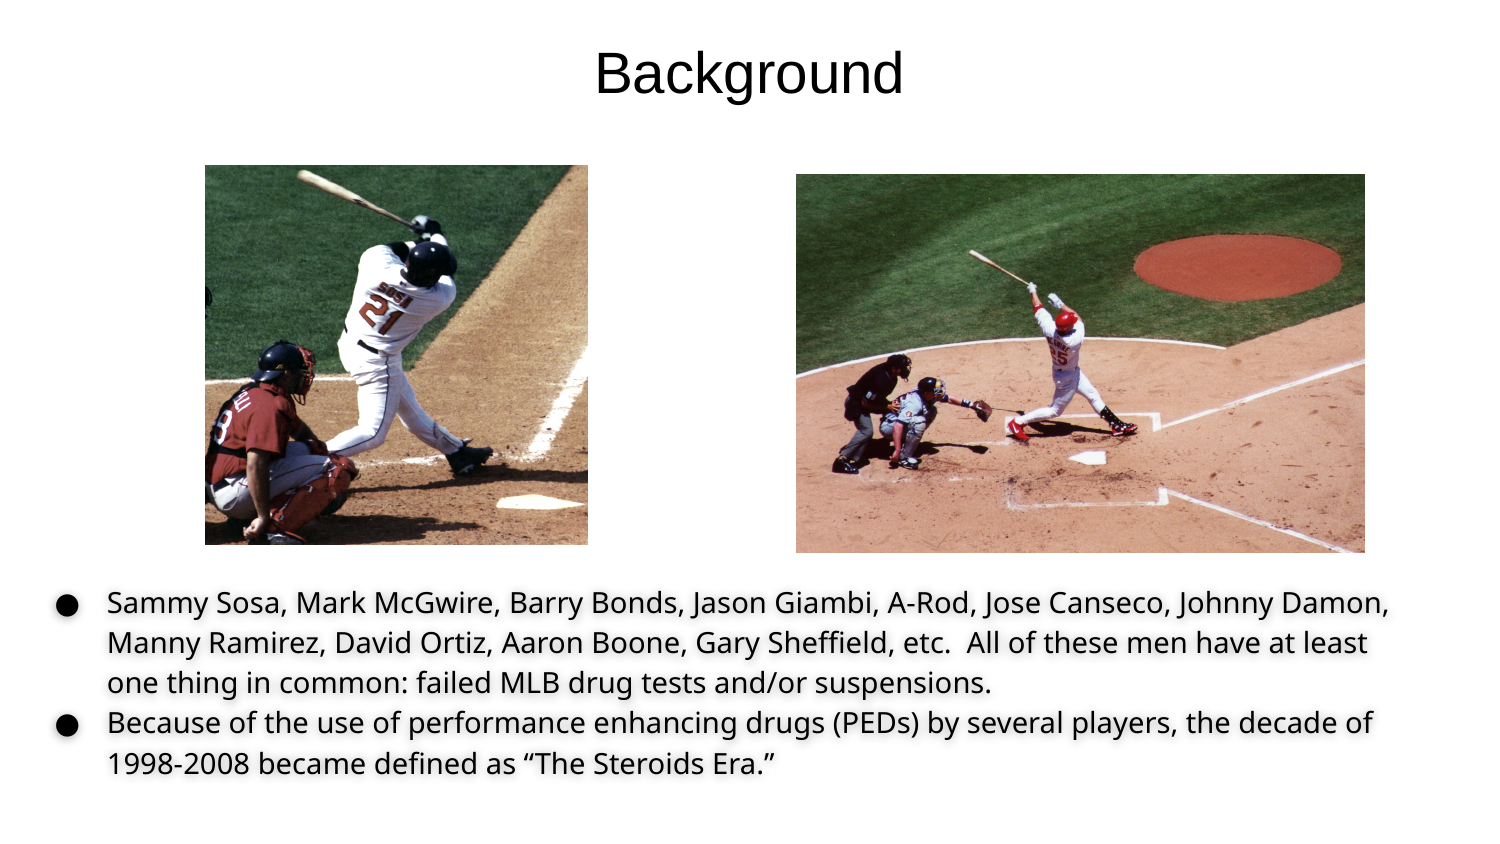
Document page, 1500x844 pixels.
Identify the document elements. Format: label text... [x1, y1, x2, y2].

title Background [51, 20, 1449, 115]
picture [204, 165, 589, 546]
list Sammy Sosa, Mark McGwire, Barry Bonds, Jason Giambi, A-Rod, Jose Canseco, Johnny Damon, Manny Ramirez, David Ortiz, Aaron Boone, Gary Sheffield, etc. All of these men have at least one thing in common: failed MLB drug tests and/or suspensions. Because of the use of performance enhancing drugs (PEDs) by several players, the decade of 1998-2008 became defined as “The Steroids Era.” [16, 156, 1438, 844]
picture [796, 173, 1366, 554]
